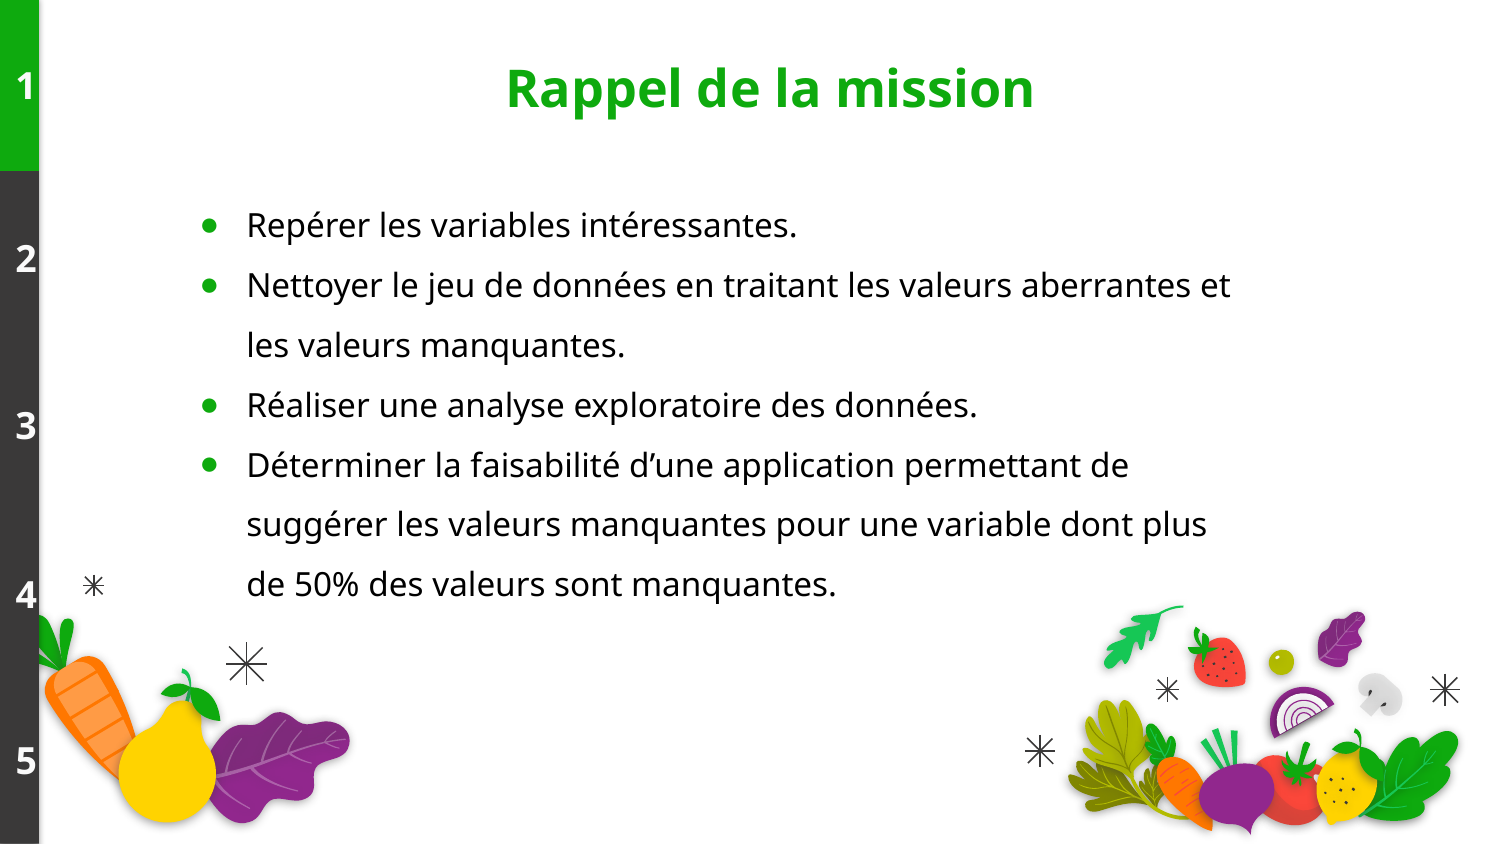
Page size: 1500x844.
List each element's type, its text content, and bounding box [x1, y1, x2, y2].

text_box Repérer les variables intéressantes. Nettoyer le jeu de données en traitant les valeurs aberrantes et les valeurs manquantes. Réaliser une analyse exploratoire des données. Déterminer la faisabilité d’une application permettant de suggérer les valeurs manquantes pour une variable dont plus de 50% des valeurs sont manquantes. [184, 176, 1264, 731]
text_box 5 [0, 730, 39, 790]
text_box 1 [0, 55, 40, 115]
text_box 2 [0, 227, 40, 287]
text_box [1024, 592, 1466, 844]
text_box [0, 173, 41, 844]
text_box [0, 0, 41, 173]
text_box 3 [0, 394, 40, 455]
text_box 4 [0, 563, 39, 624]
title Rappel de la mission [46, 38, 1500, 133]
